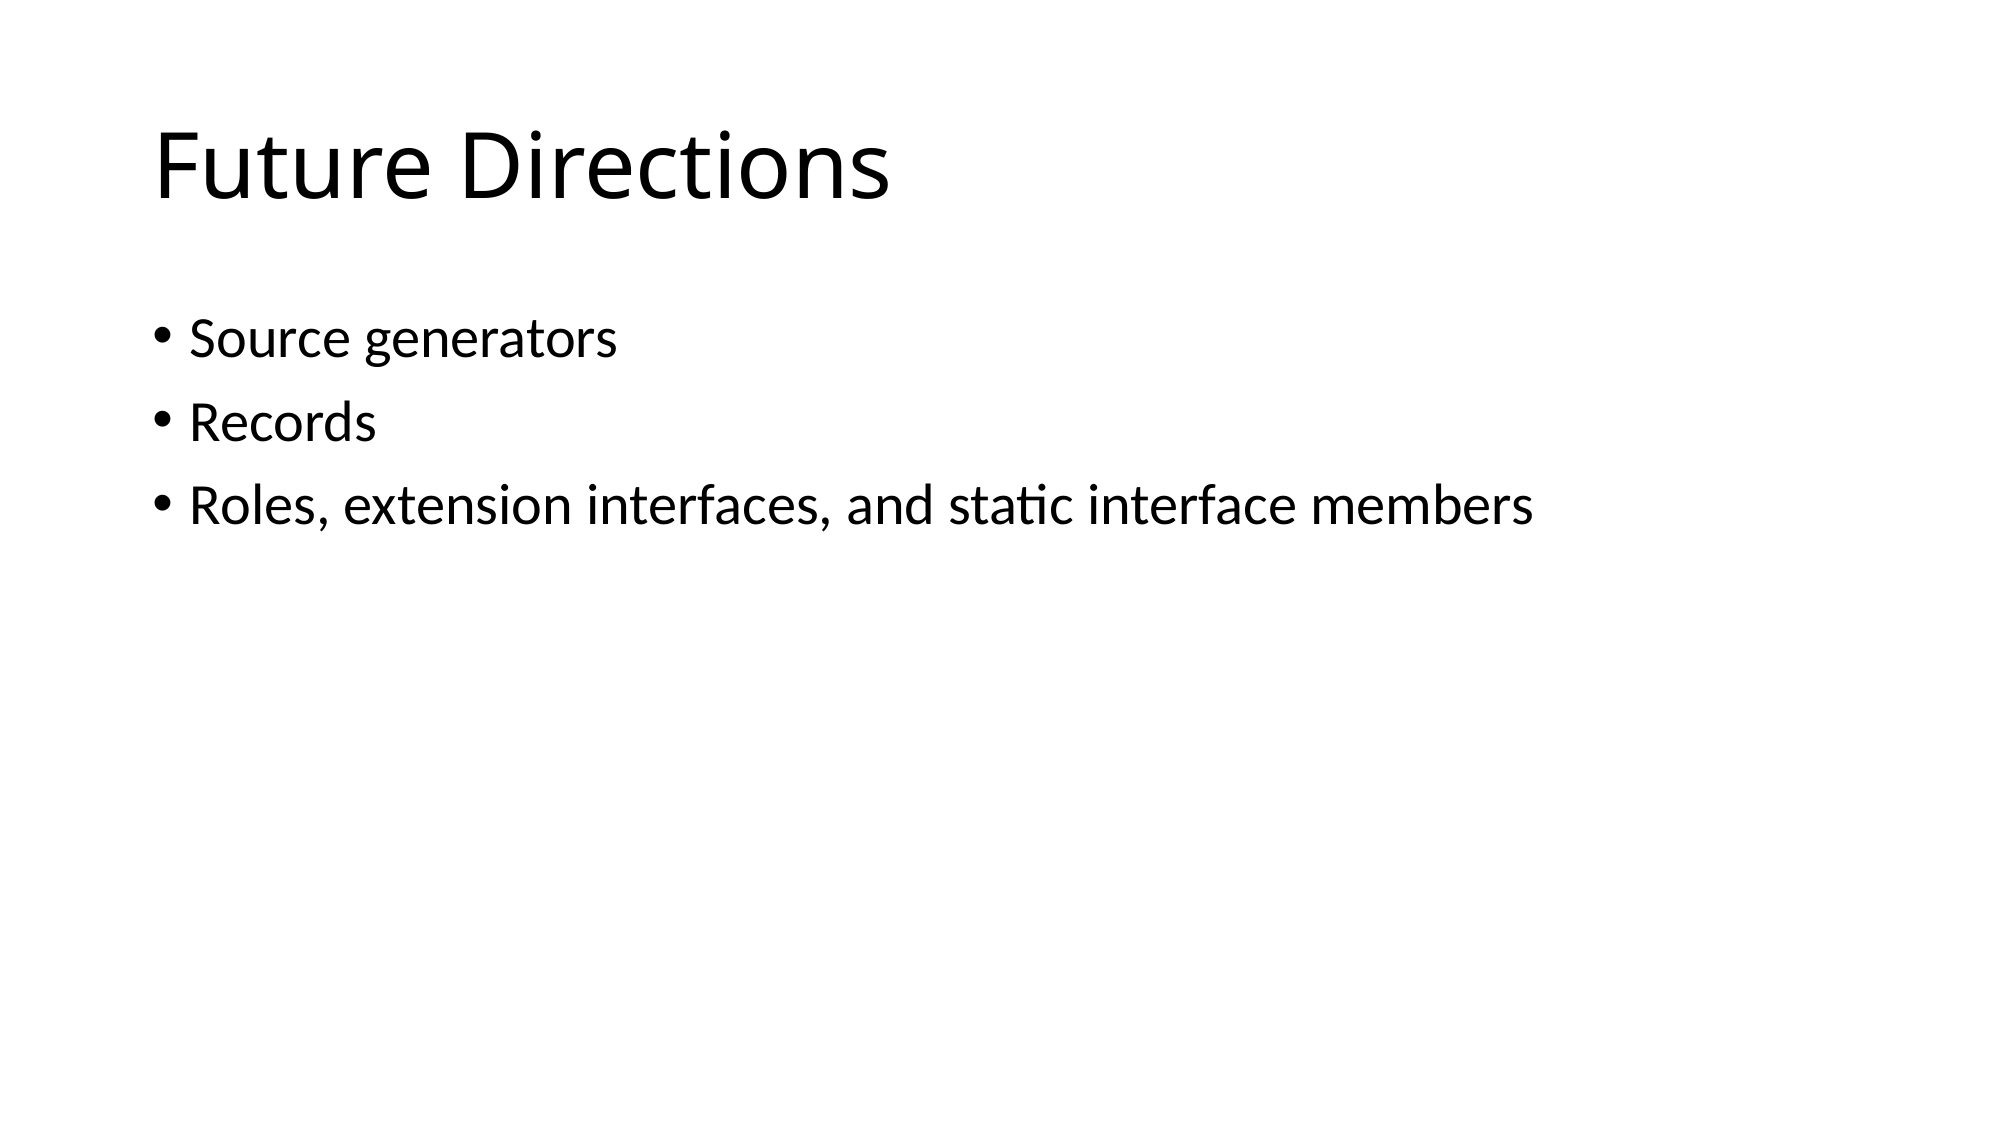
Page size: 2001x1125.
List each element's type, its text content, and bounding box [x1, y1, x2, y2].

list Source generators Records Roles, extension interfaces, and static interface members [137, 299, 1863, 1014]
title Future Directions [137, 59, 1863, 278]
